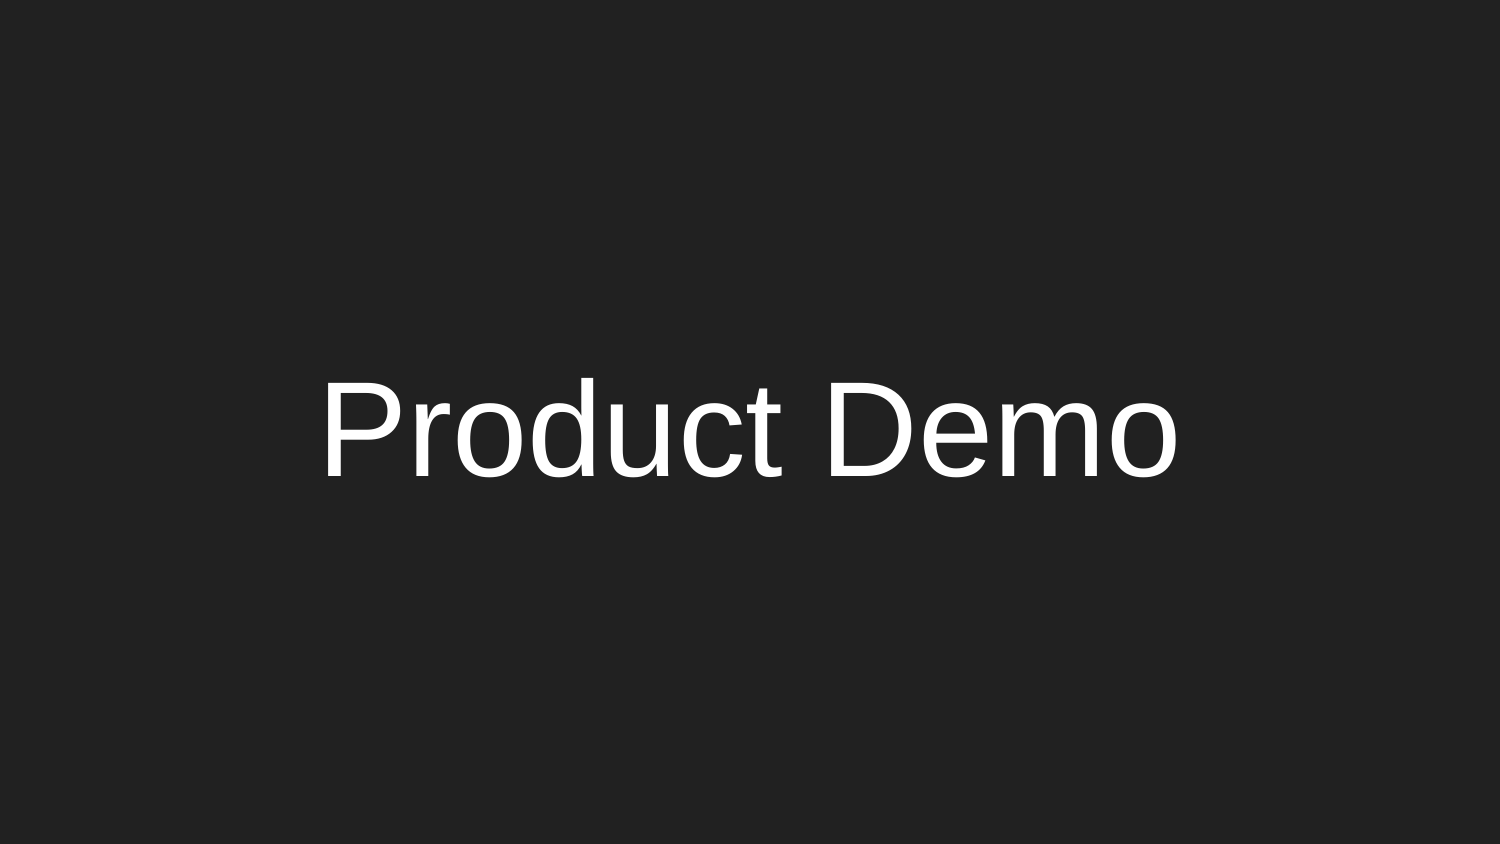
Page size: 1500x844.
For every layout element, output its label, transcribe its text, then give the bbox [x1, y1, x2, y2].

title Product Demo [292, 245, 1208, 598]
